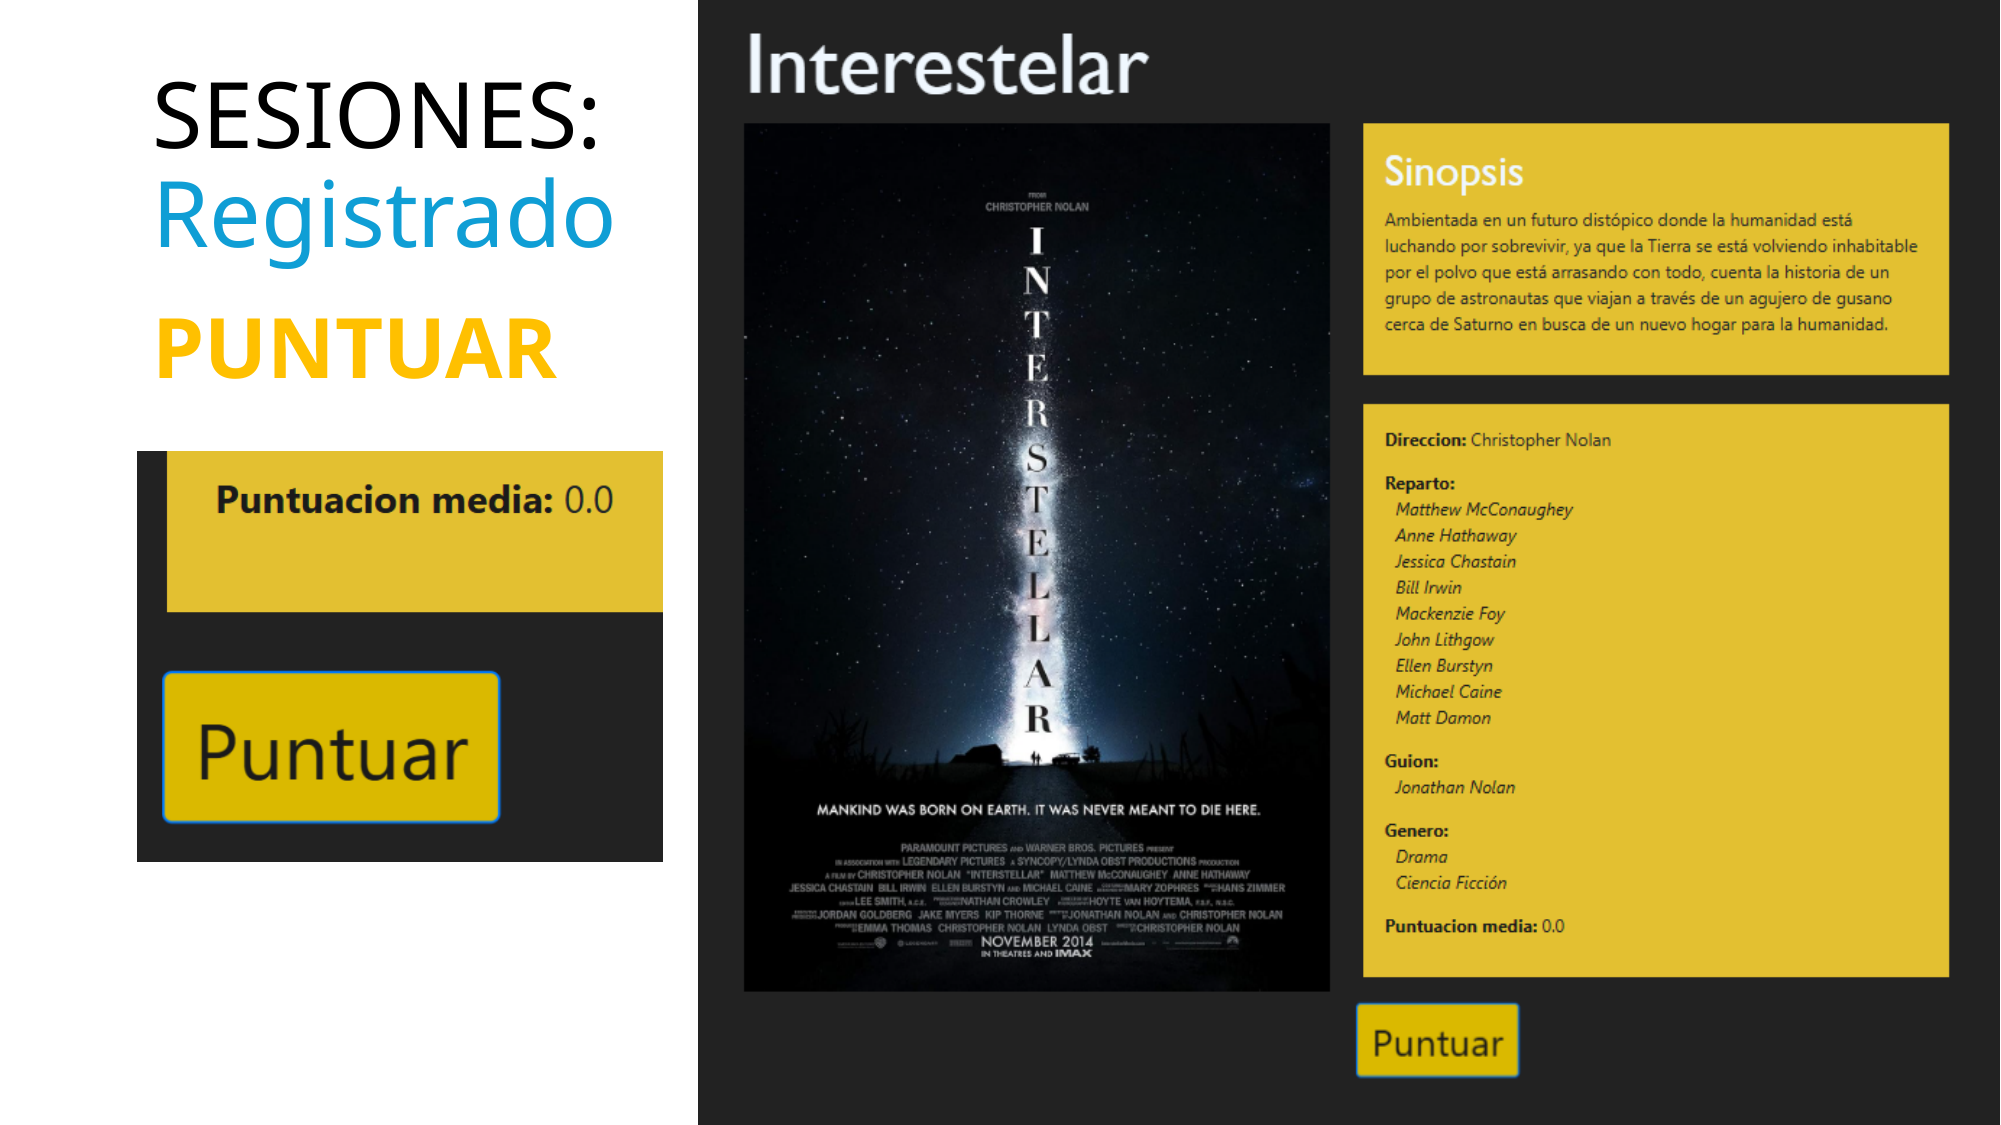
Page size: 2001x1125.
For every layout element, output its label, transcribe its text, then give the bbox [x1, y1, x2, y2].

list PUNTUAR [137, 299, 697, 1014]
title SESIONES: Registrado [137, 59, 697, 278]
picture [136, 450, 664, 862]
picture [697, 0, 2000, 1125]
